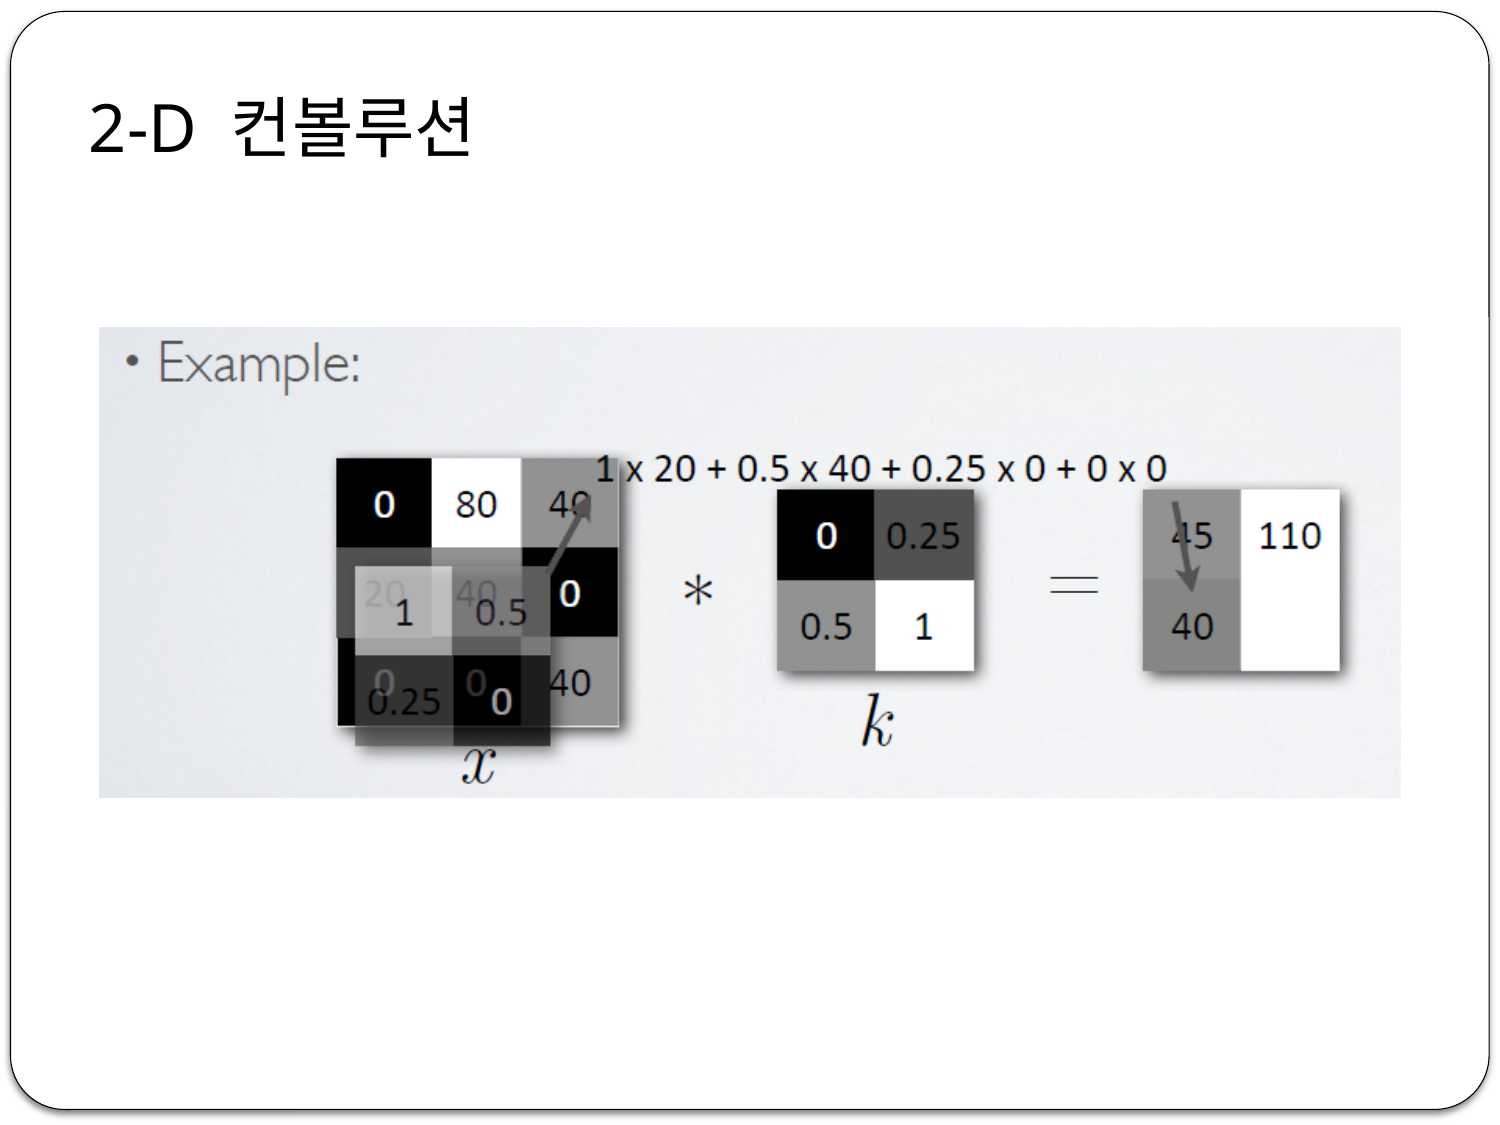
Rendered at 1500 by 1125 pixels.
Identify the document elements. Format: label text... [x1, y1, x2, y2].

text_box 2-D 컨볼루션 [74, 78, 492, 173]
picture [98, 327, 1401, 798]
